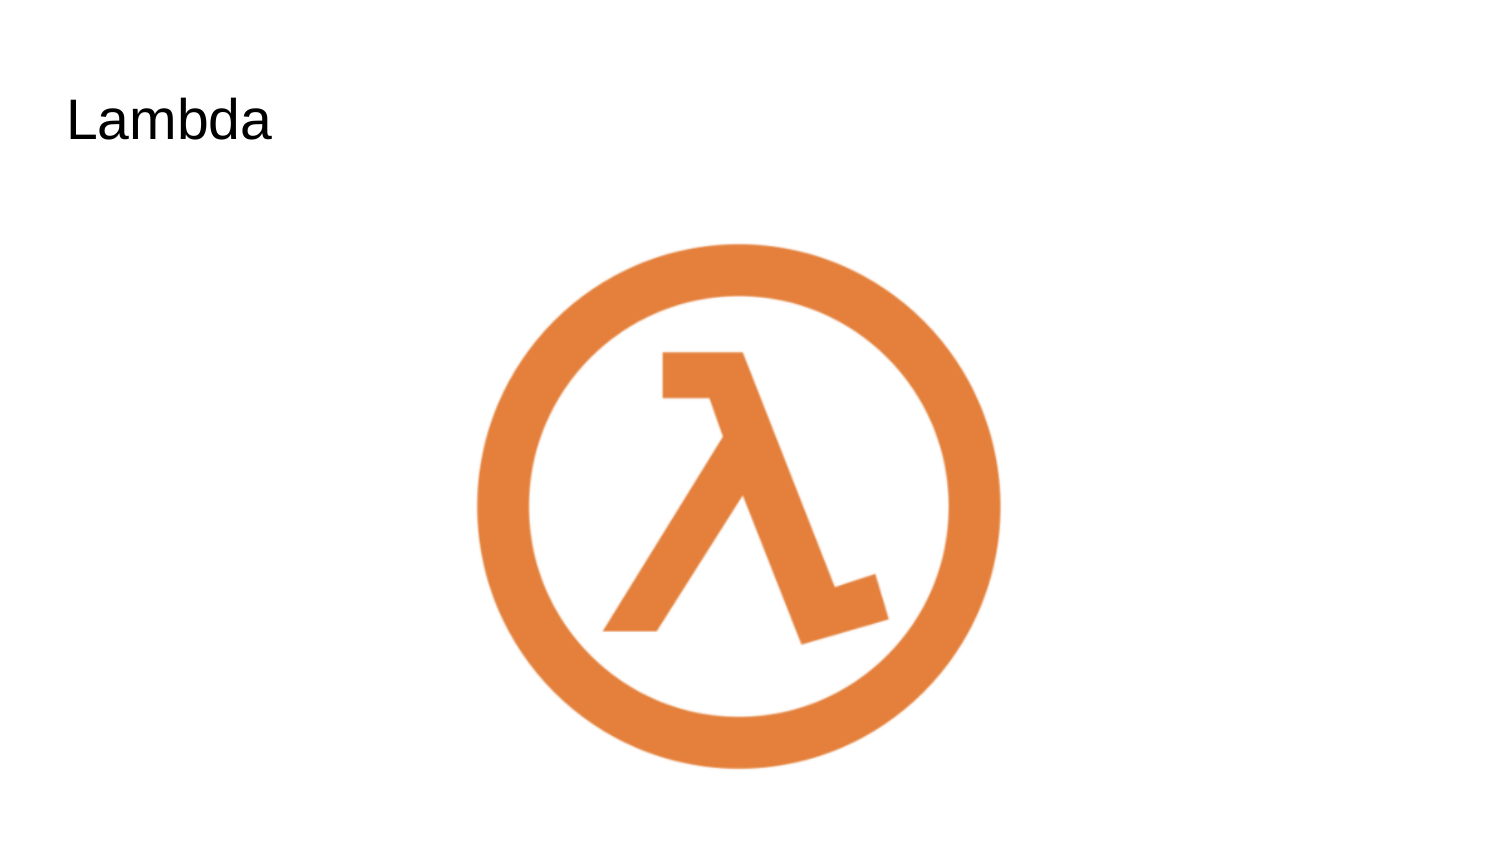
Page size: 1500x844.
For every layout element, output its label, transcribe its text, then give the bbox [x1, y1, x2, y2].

title Lambda [51, 72, 1449, 167]
picture [362, 196, 1138, 793]
